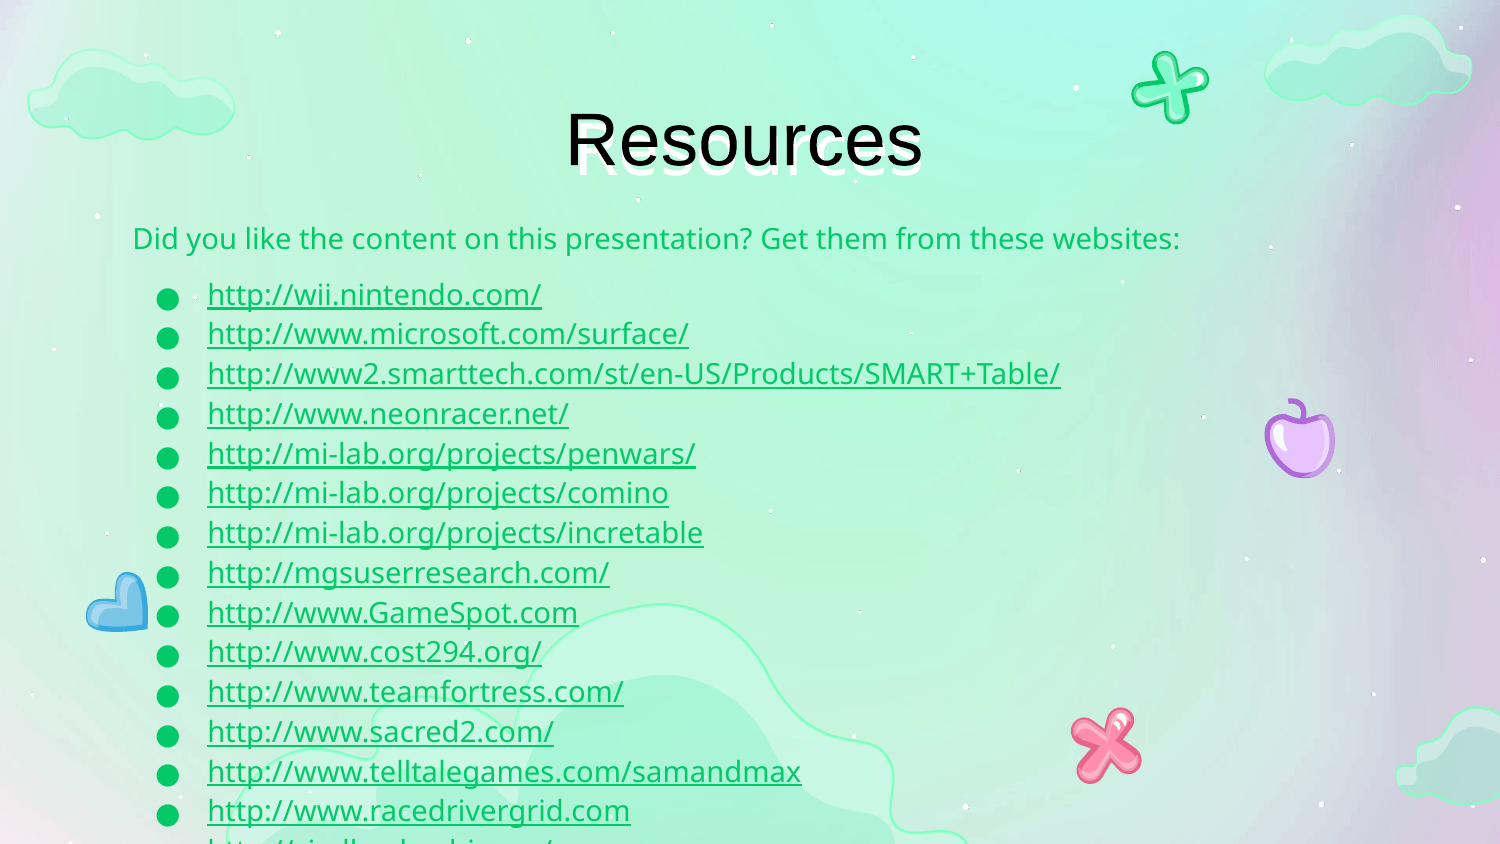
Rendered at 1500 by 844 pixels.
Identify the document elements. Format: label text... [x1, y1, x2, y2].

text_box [1260, 398, 1341, 479]
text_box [83, 571, 151, 633]
title Resources [116, 87, 1382, 205]
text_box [1069, 707, 1142, 785]
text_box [1129, 50, 1210, 125]
picture [0, 0, 1500, 844]
subtitle Did you like the content on this presentation? Get them from these websites: http://wii.nintendo.com/ http://www.microsoft.com/surface/ http://www2.smarttech.com/st/en-US/Products/SMART+Table/ http://www.neonracer.net/ http://mi-lab.org/projects/penwars/ http://mi-lab.org/projects/comino http://mi-lab.org/projects/incretable http://mgsuserresearch.com/ http://www.GameSpot.com http://www.cost294.org/ http://www.teamfortress.com/ http://www.sacred2.com/ http://www.telltalegames.com/samandmax http://www.racedrivergrid.com http://siedler.de.ubi.com/ [117, 205, 1383, 756]
